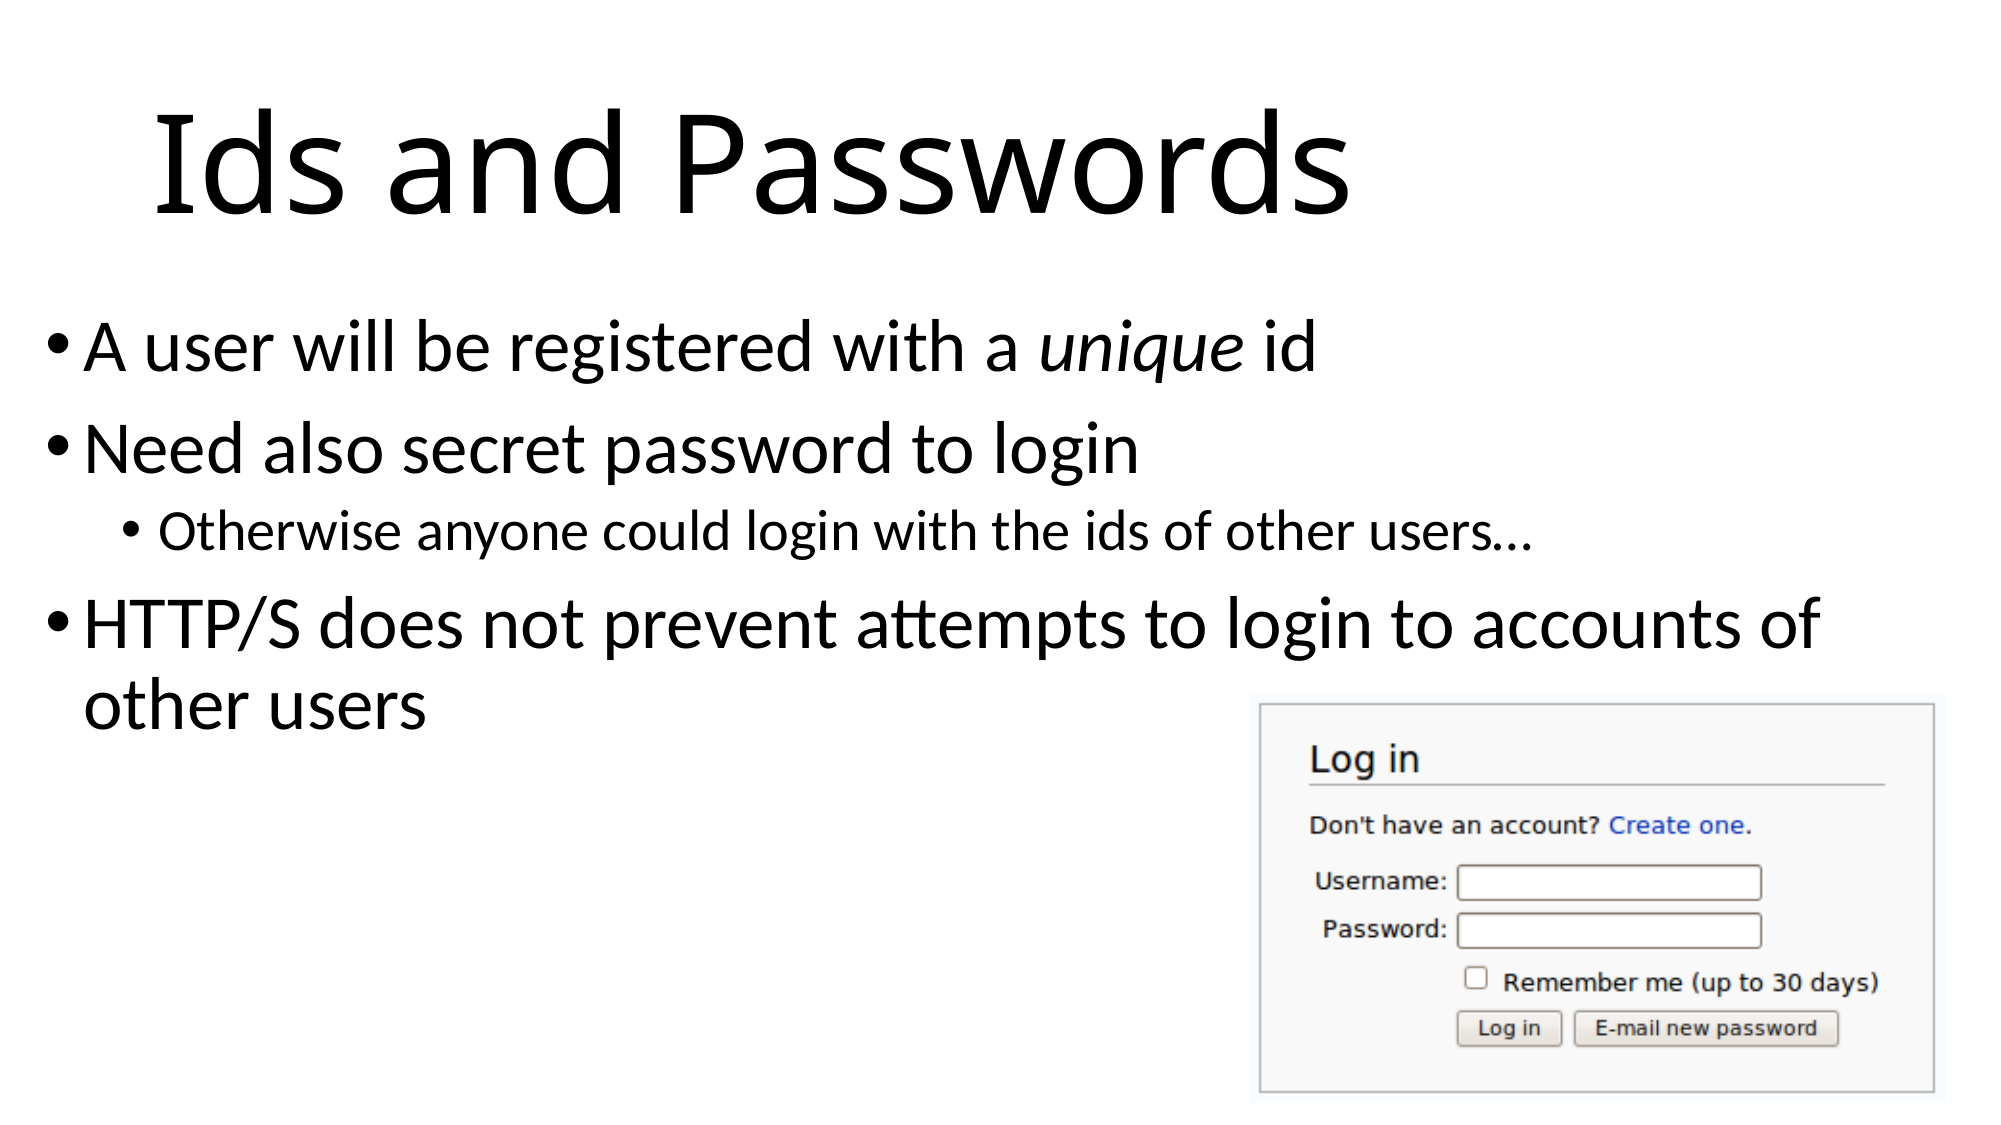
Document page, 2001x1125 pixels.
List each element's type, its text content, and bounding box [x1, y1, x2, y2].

picture [1250, 694, 1945, 1103]
title Ids and Passwords [137, 59, 1863, 278]
list A user will be registered with a unique id Need also secret password to login Otherwise anyone could login with the ids of other users… HTTP/S does not prevent attempts to login to accounts of other users [30, 299, 1945, 1014]
